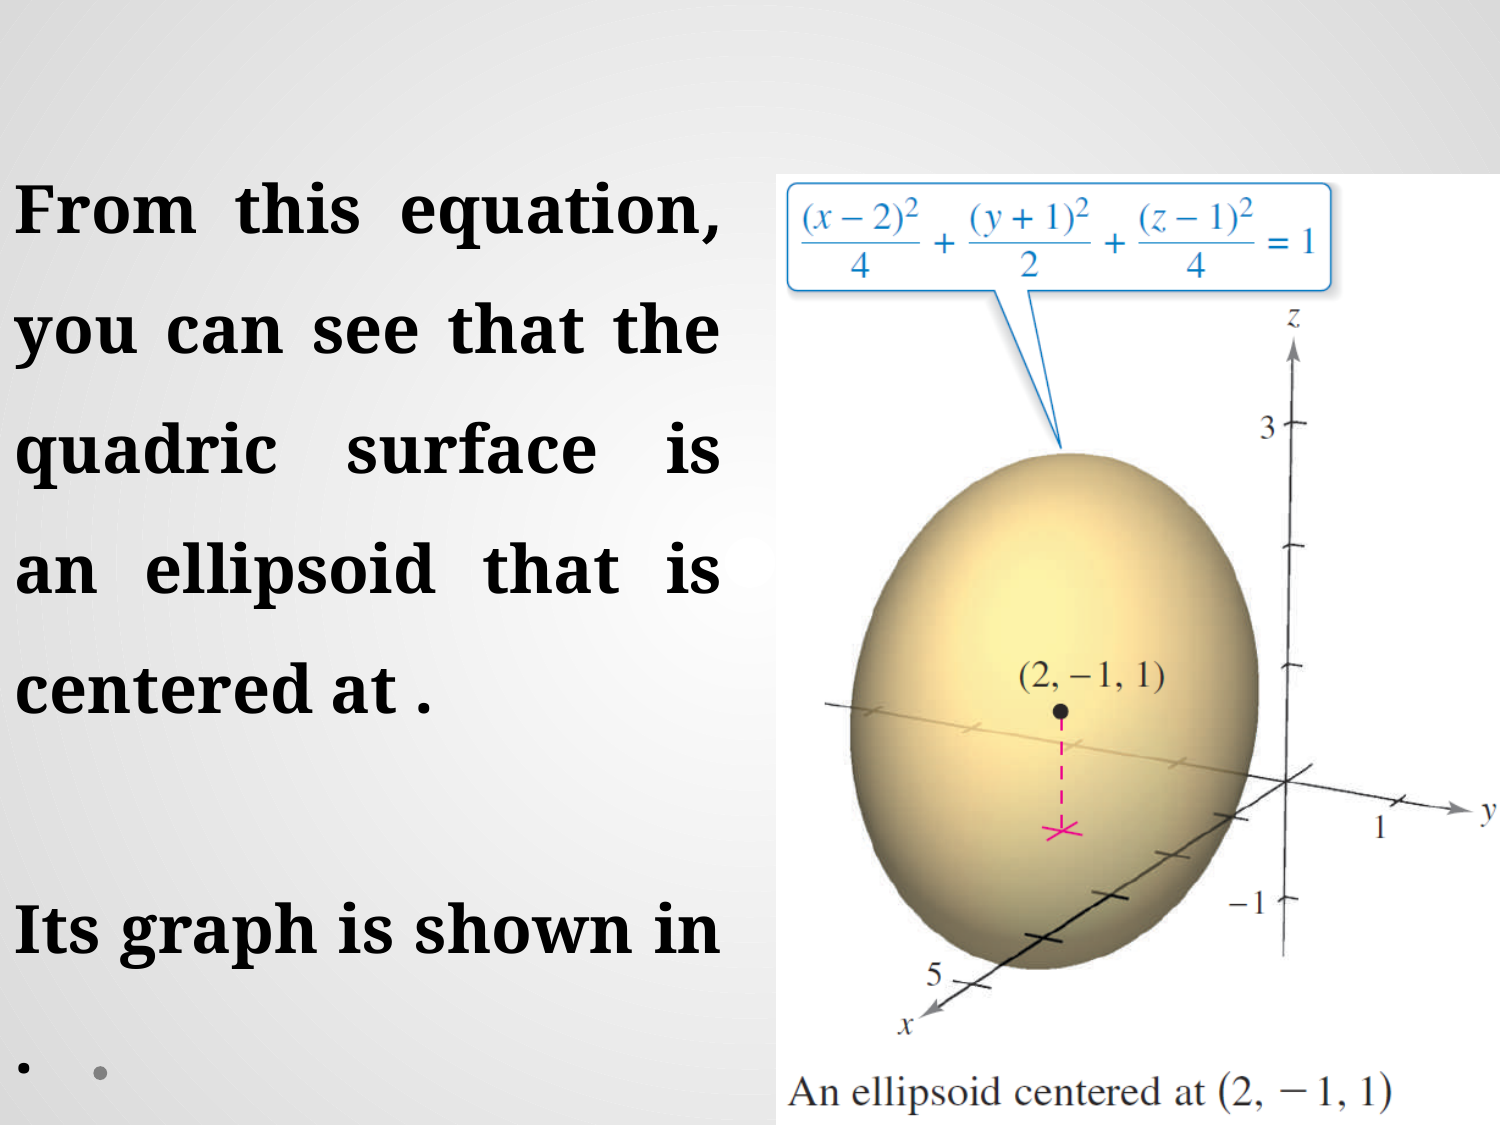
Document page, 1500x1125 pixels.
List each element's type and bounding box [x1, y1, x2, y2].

picture [776, 174, 1500, 1125]
